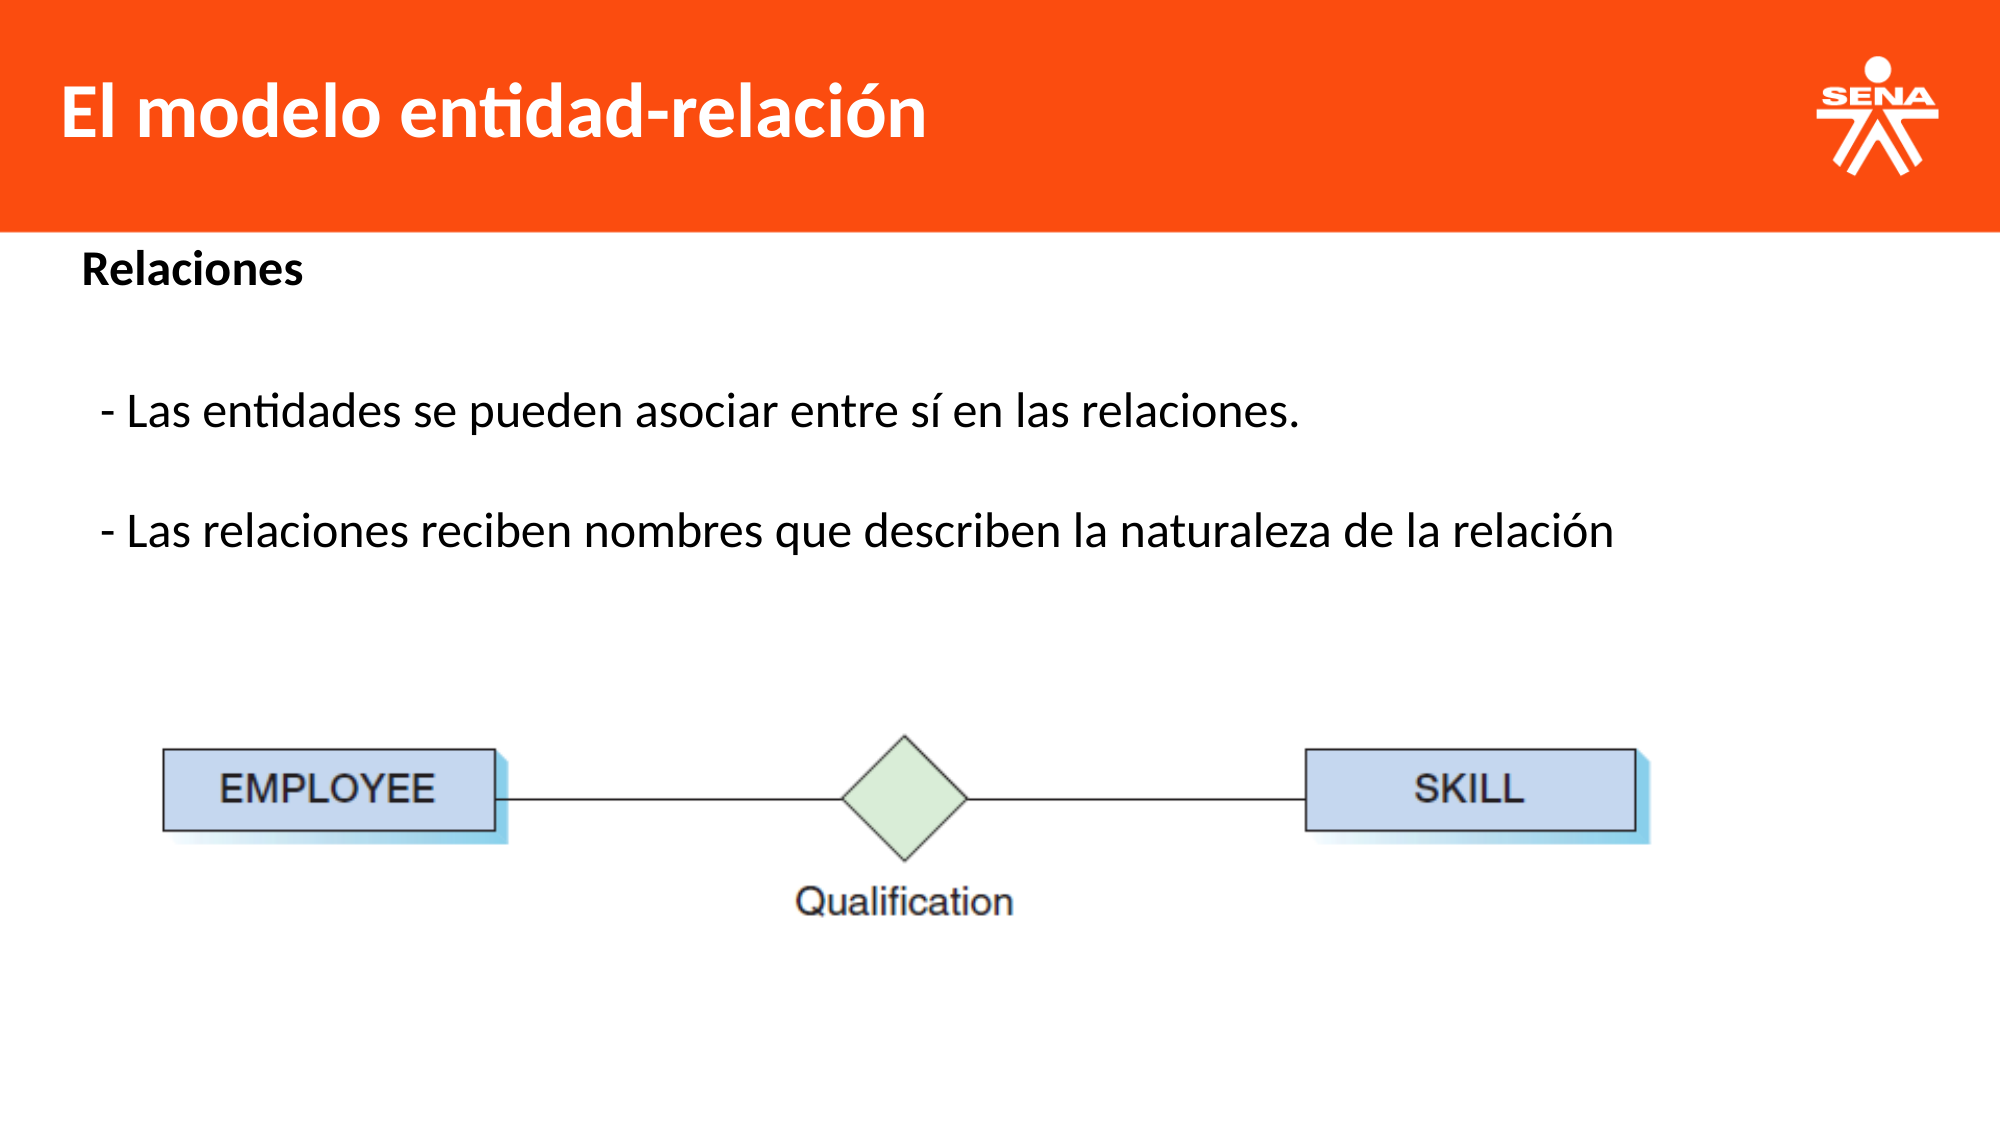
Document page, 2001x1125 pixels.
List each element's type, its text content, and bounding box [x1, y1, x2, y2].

picture [0, 0, 2000, 1125]
text_box El modelo entidad-relación [28, 52, 1798, 161]
text_box - Las entidades se pueden asociar entre sí en las relaciones. - Las relaciones reciben nombres que describen la naturaleza de la relación [85, 369, 1830, 625]
text_box Relaciones [66, 227, 1934, 303]
